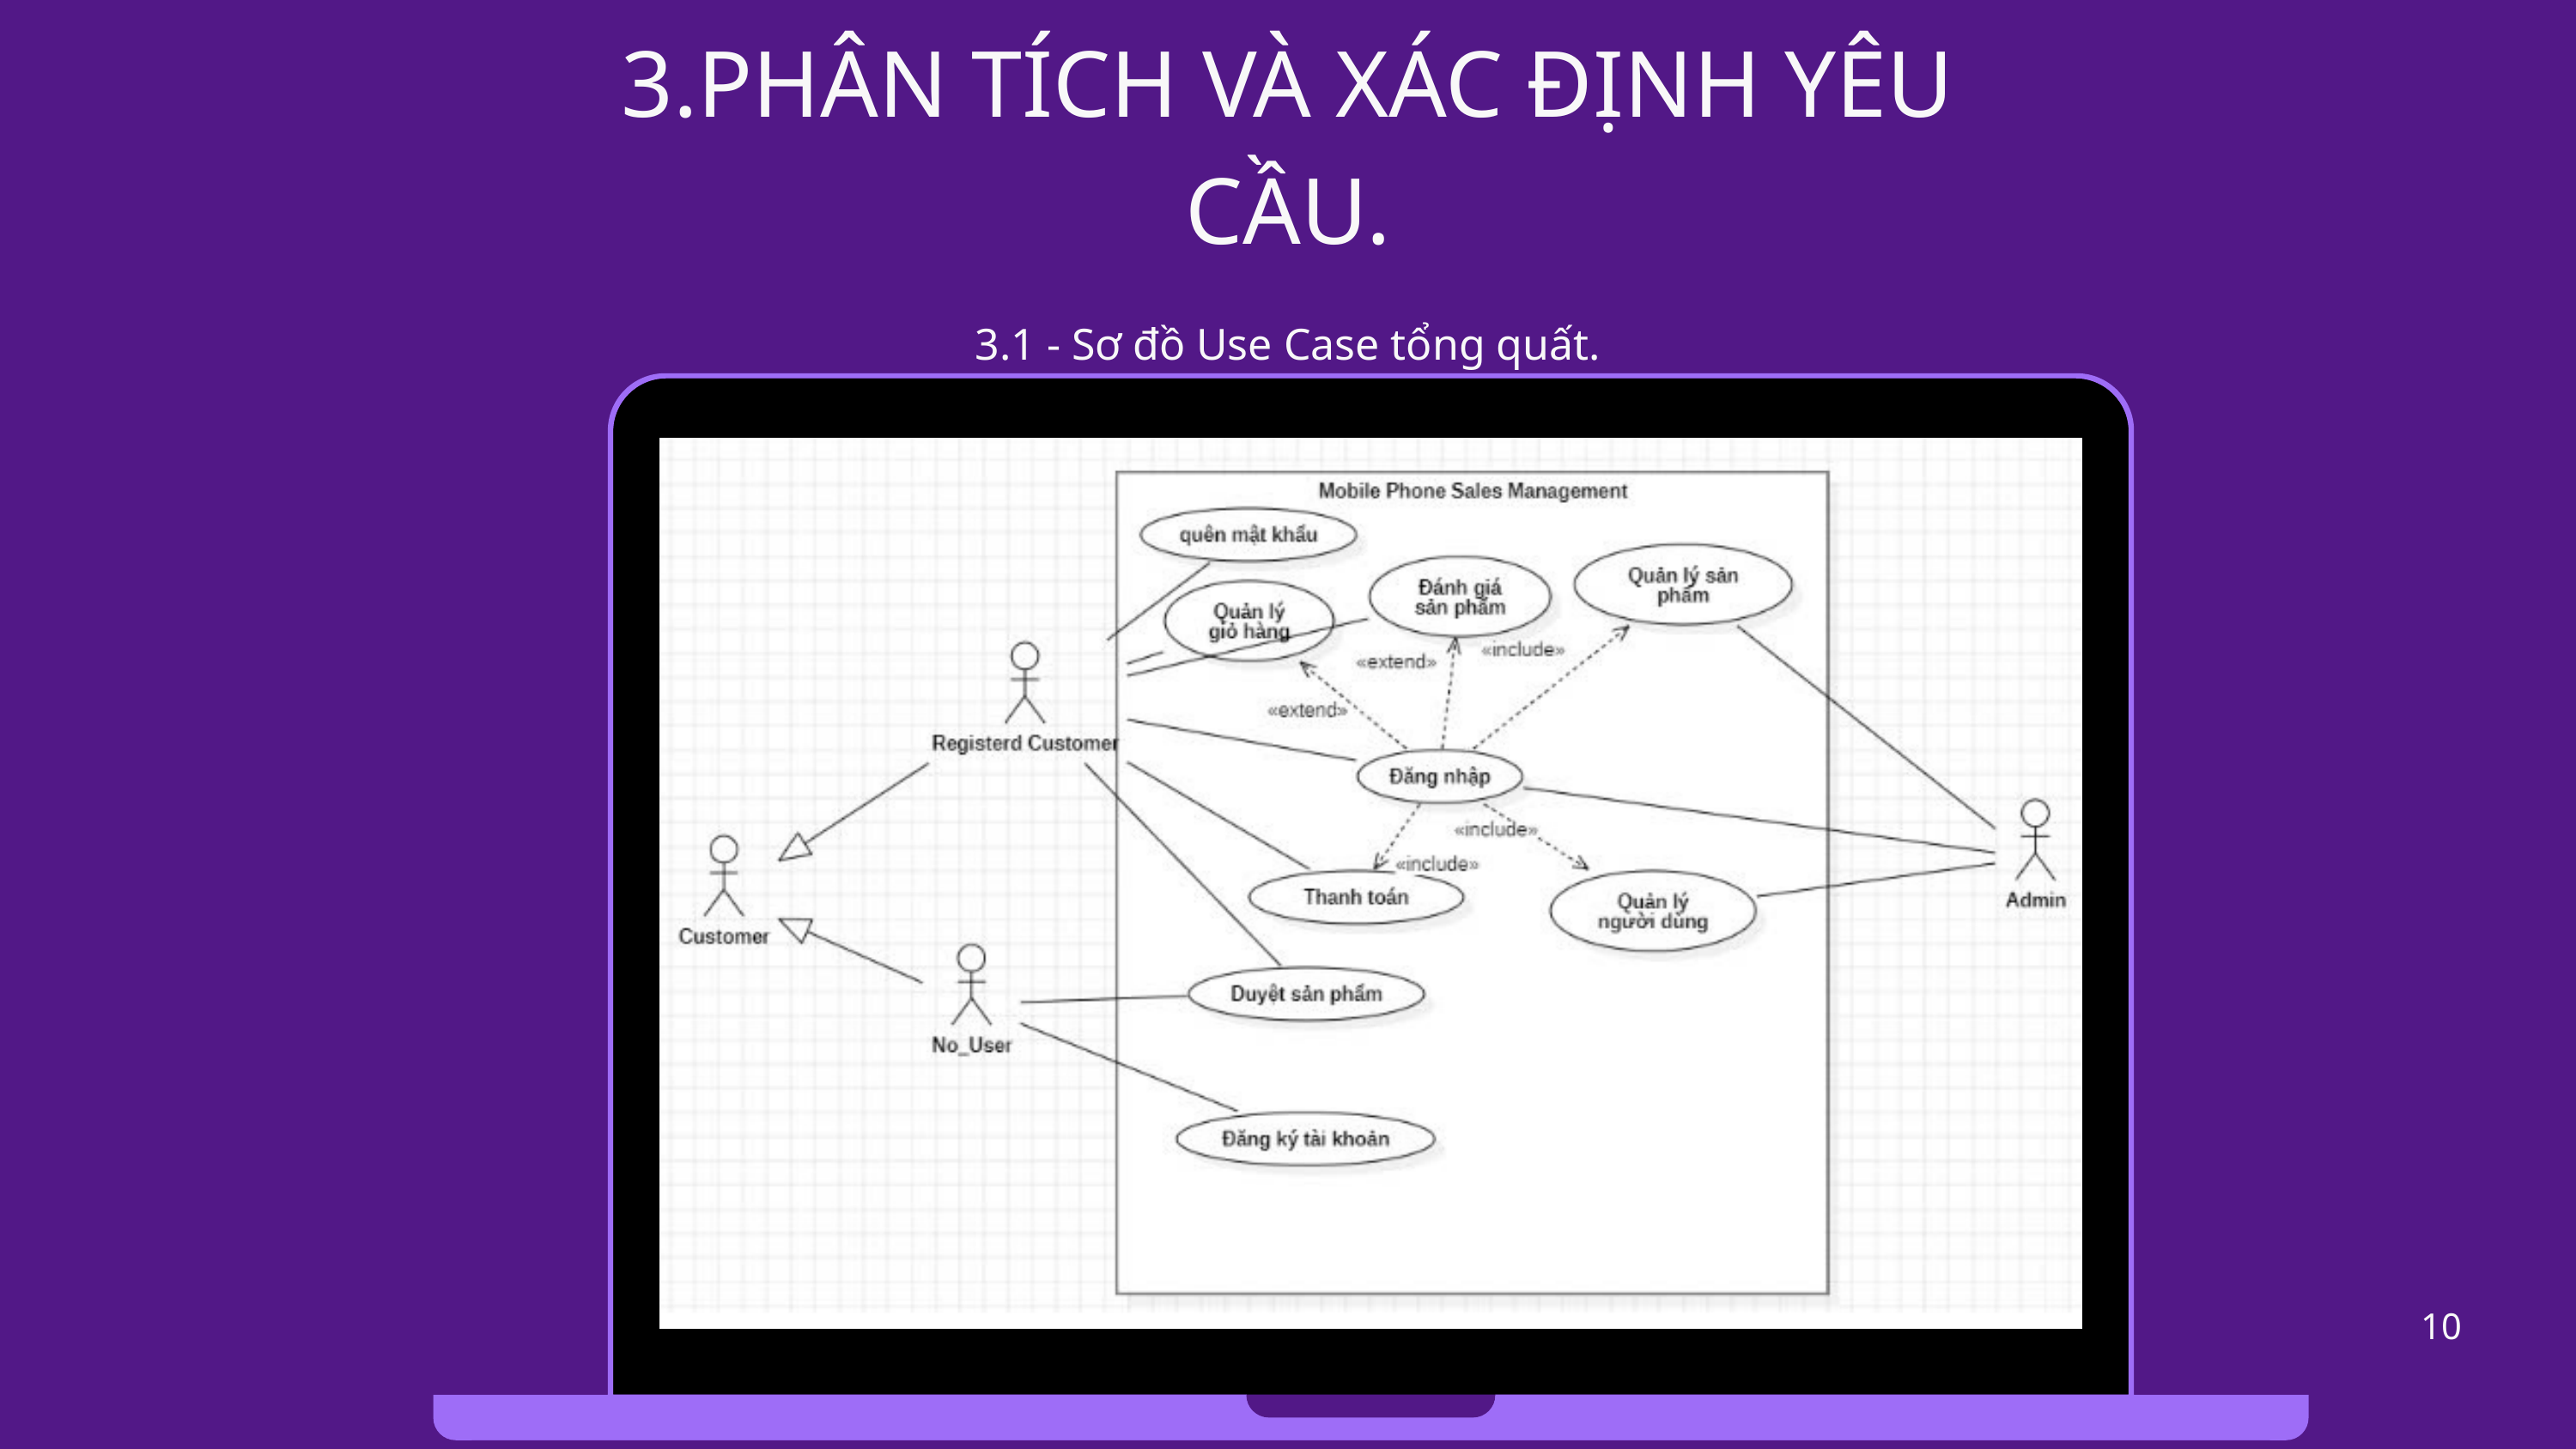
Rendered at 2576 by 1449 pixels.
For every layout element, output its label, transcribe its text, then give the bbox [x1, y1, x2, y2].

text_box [433, 373, 2309, 1449]
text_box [538, 17, 2037, 374]
text_box 10 [2421, 1296, 2463, 1348]
